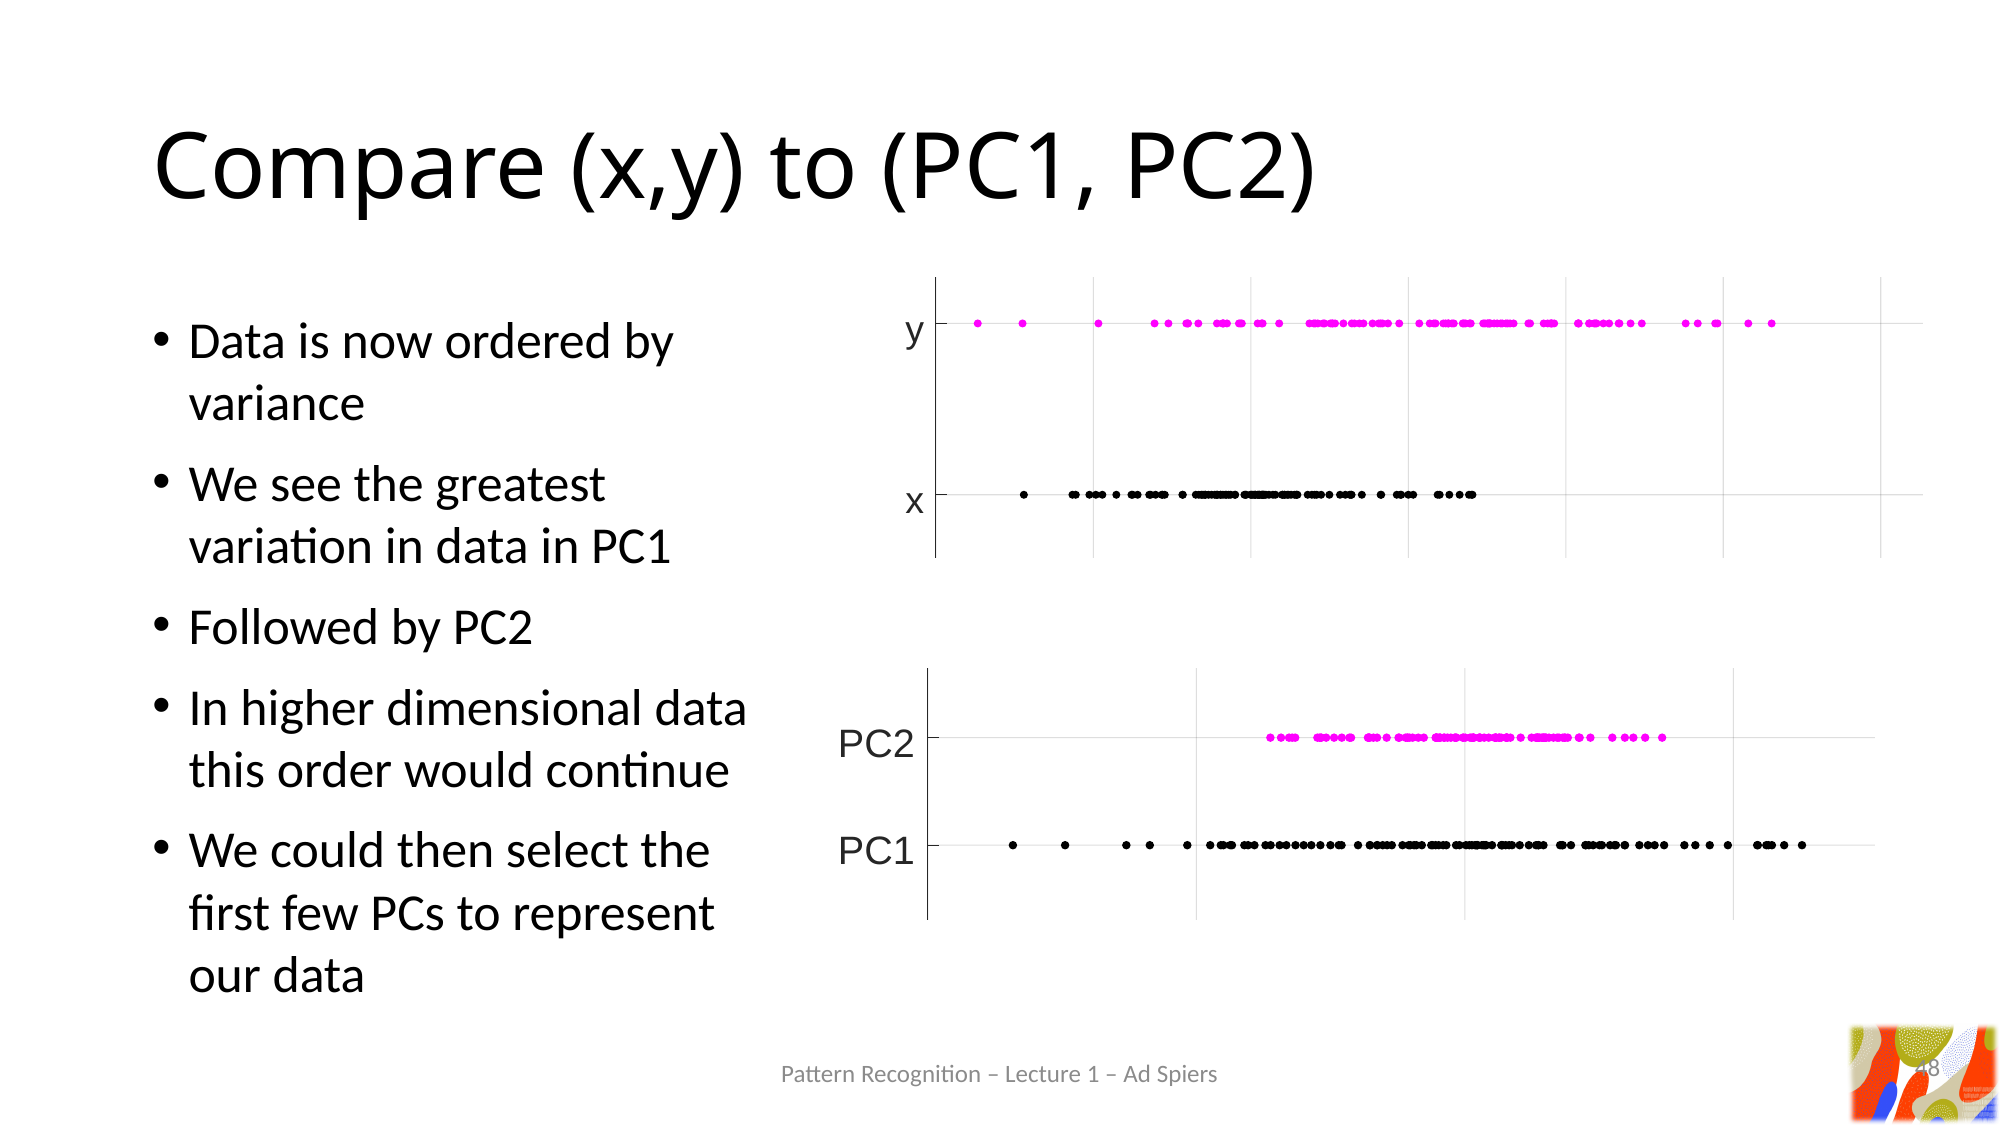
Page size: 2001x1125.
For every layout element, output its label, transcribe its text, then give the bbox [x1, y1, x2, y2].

picture [874, 277, 1923, 558]
picture [1854, 1030, 1992, 1117]
list Data is now ordered by variance We see the greatest variation in data in PC1 Followed by PC2 In higher dimensional data this order would continue We could then select the first few PCs to represent our data [137, 299, 795, 1014]
picture [747, 668, 1876, 920]
footer Pattern Recognition – Lecture 1 – Ad Spiers [662, 1042, 1338, 1103]
slide_number 48 [1505, 1036, 1956, 1097]
title Compare (x,y) to (PC1, PC2) [137, 59, 1863, 278]
